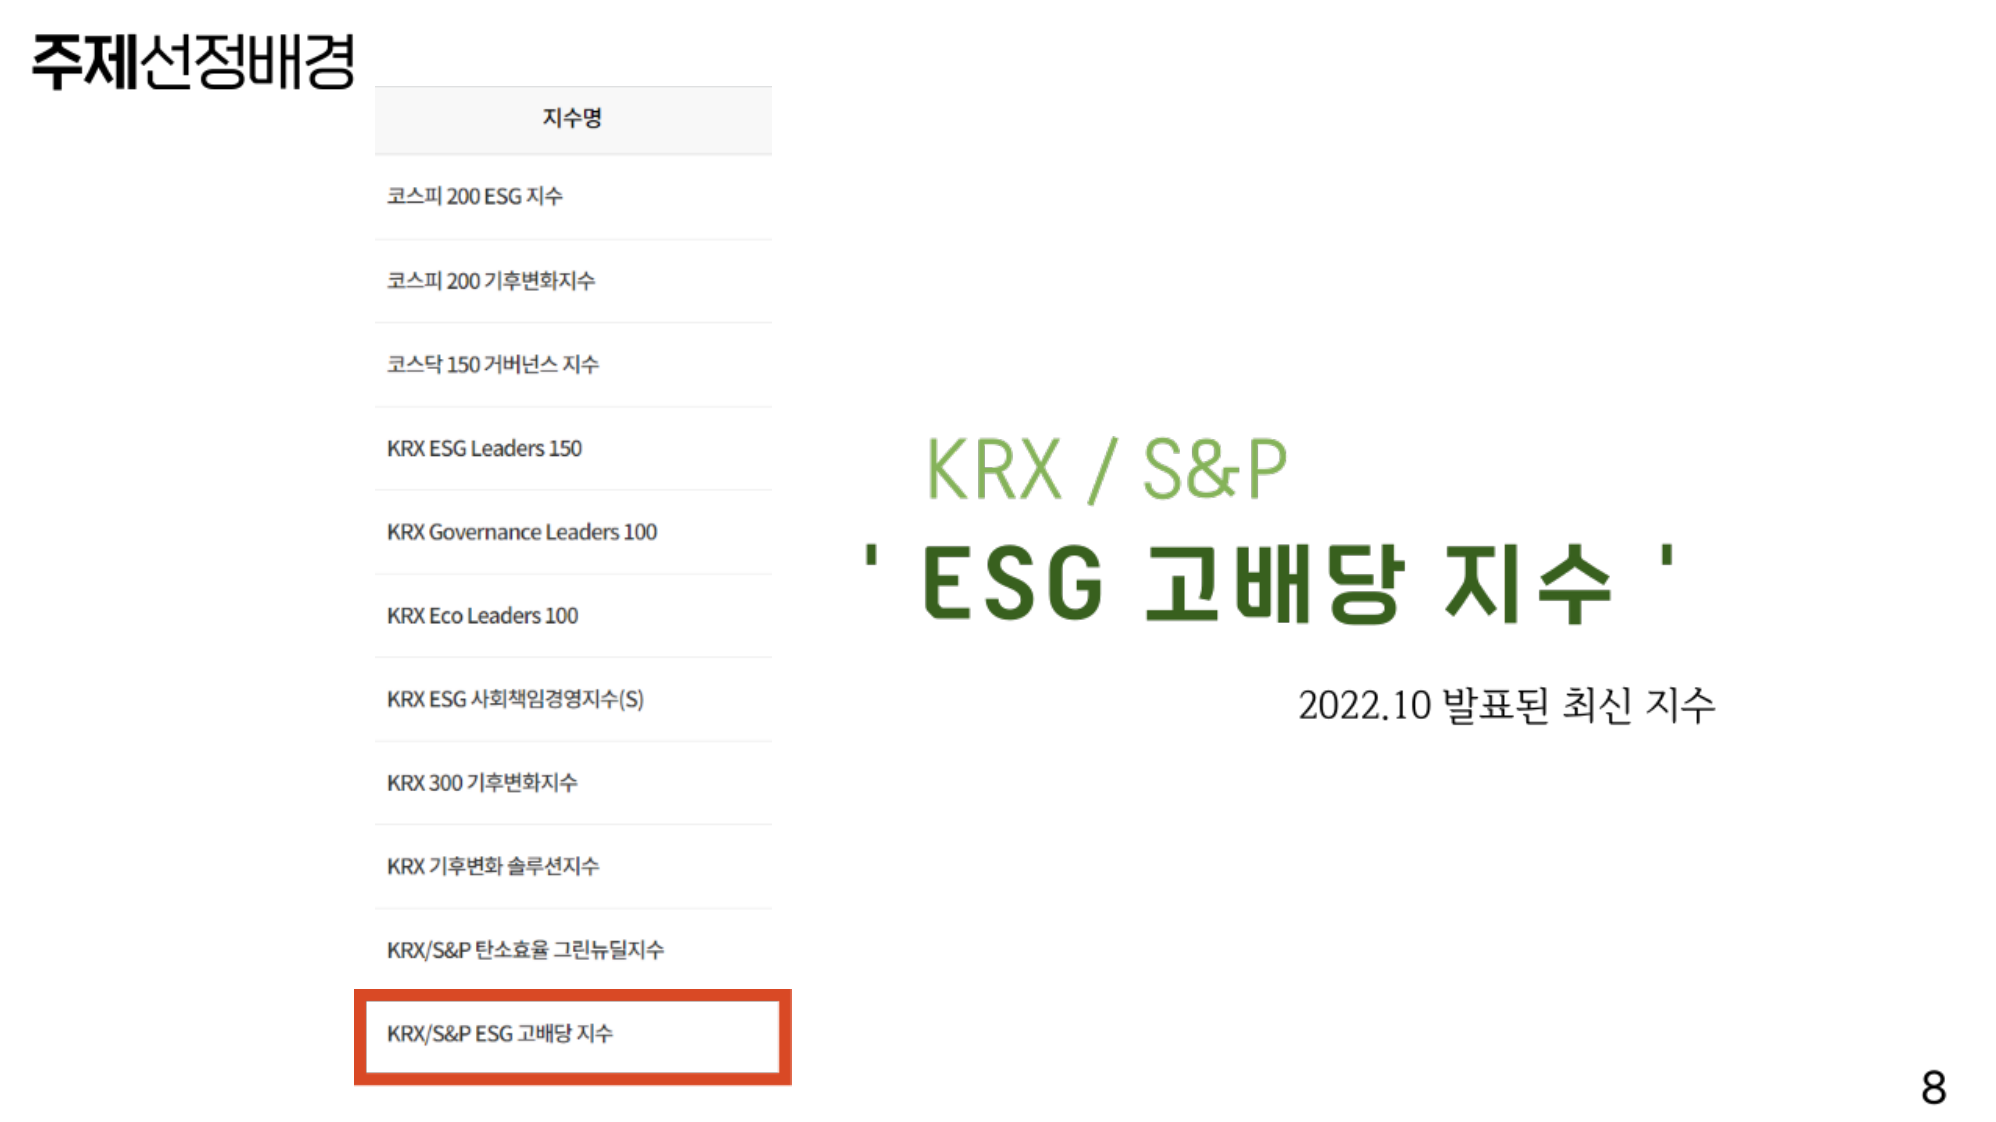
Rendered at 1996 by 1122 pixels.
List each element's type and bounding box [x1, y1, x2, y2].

picture [0, 0, 436, 168]
picture [1816, 1047, 1996, 1122]
text_box [374, 86, 772, 987]
text_box [354, 989, 792, 1087]
picture [423, 363, 1980, 772]
